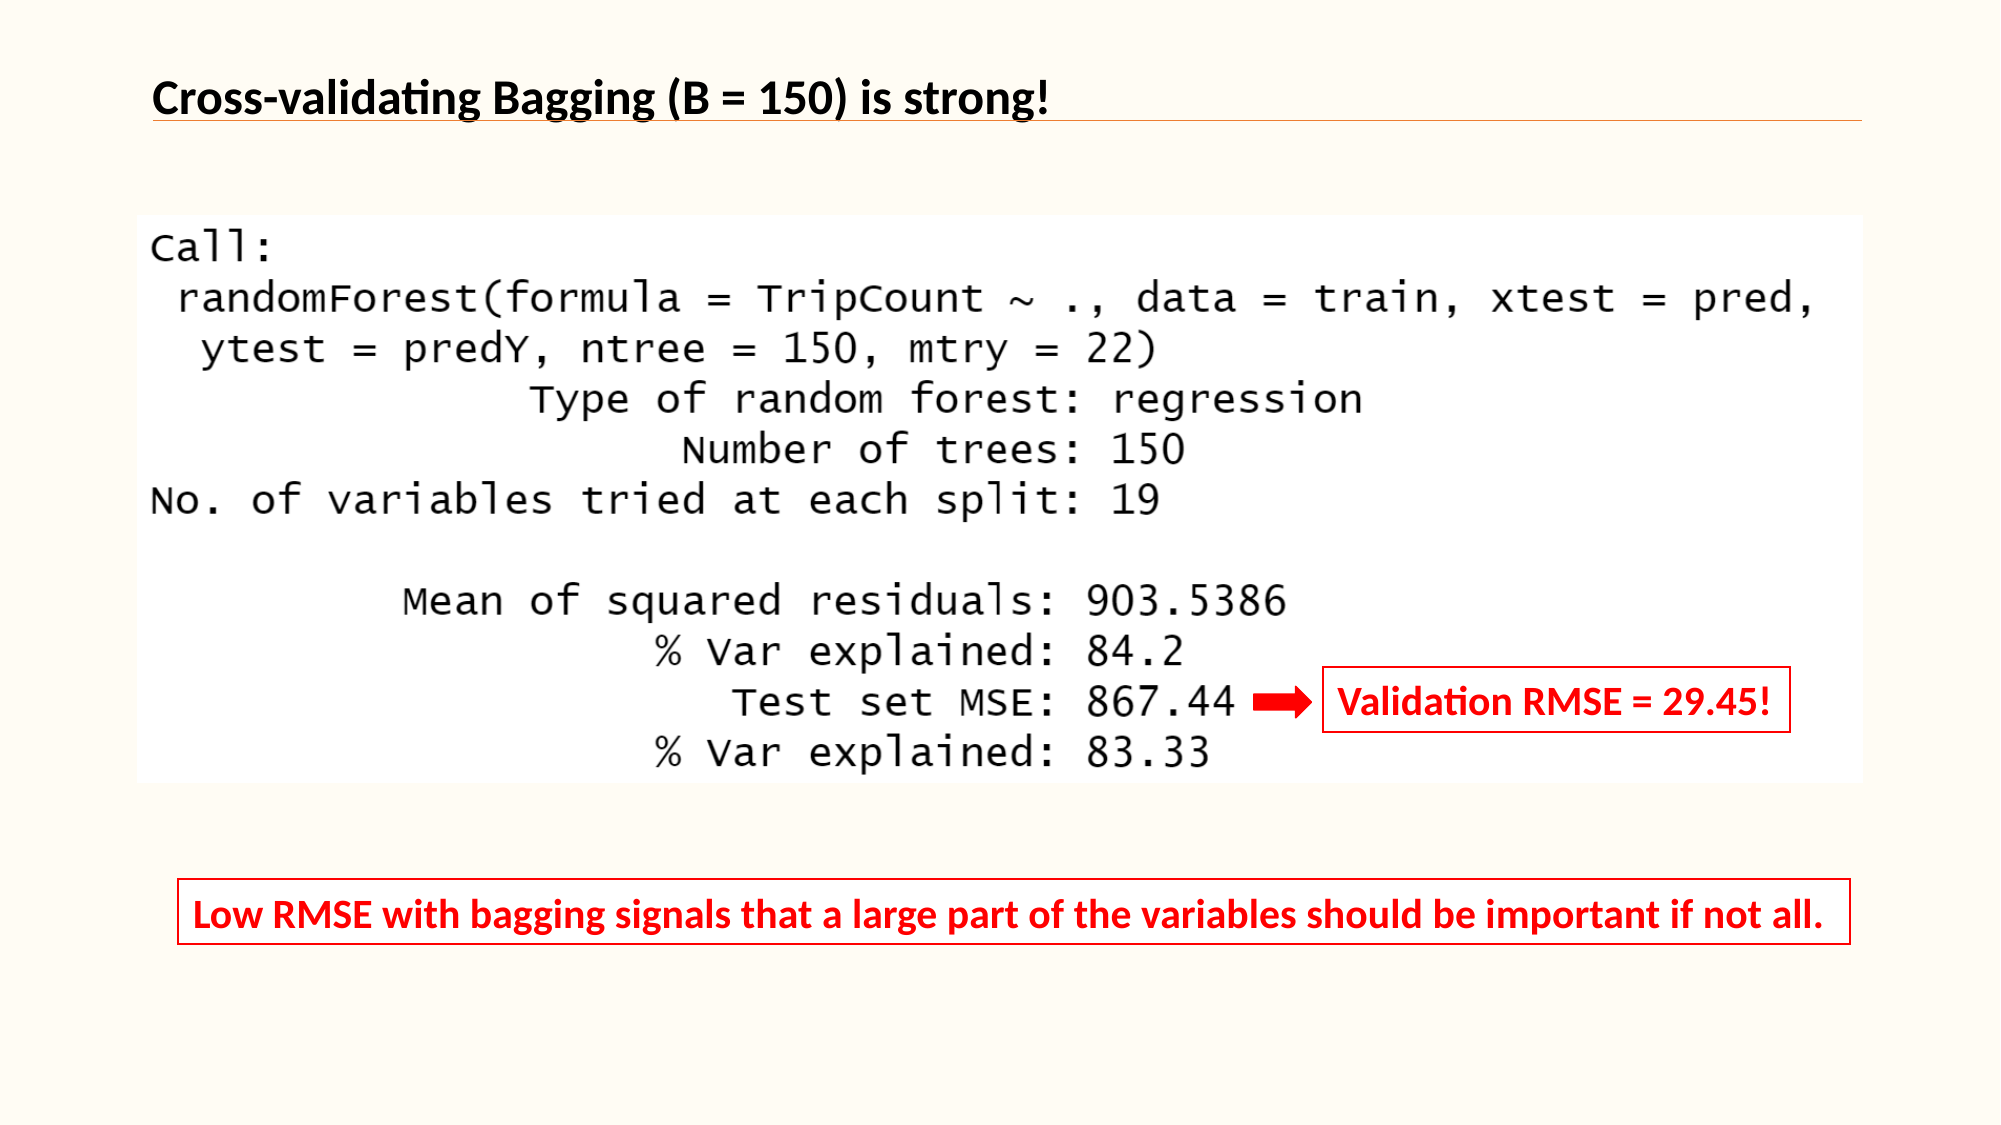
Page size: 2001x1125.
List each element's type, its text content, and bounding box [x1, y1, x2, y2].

picture [137, 215, 1863, 783]
title Cross-validating Bagging (B = 150) is strong! [137, 59, 1863, 138]
text_box Low RMSE with bagging signals that a large part of the variables should be important if not all. [178, 879, 1850, 945]
